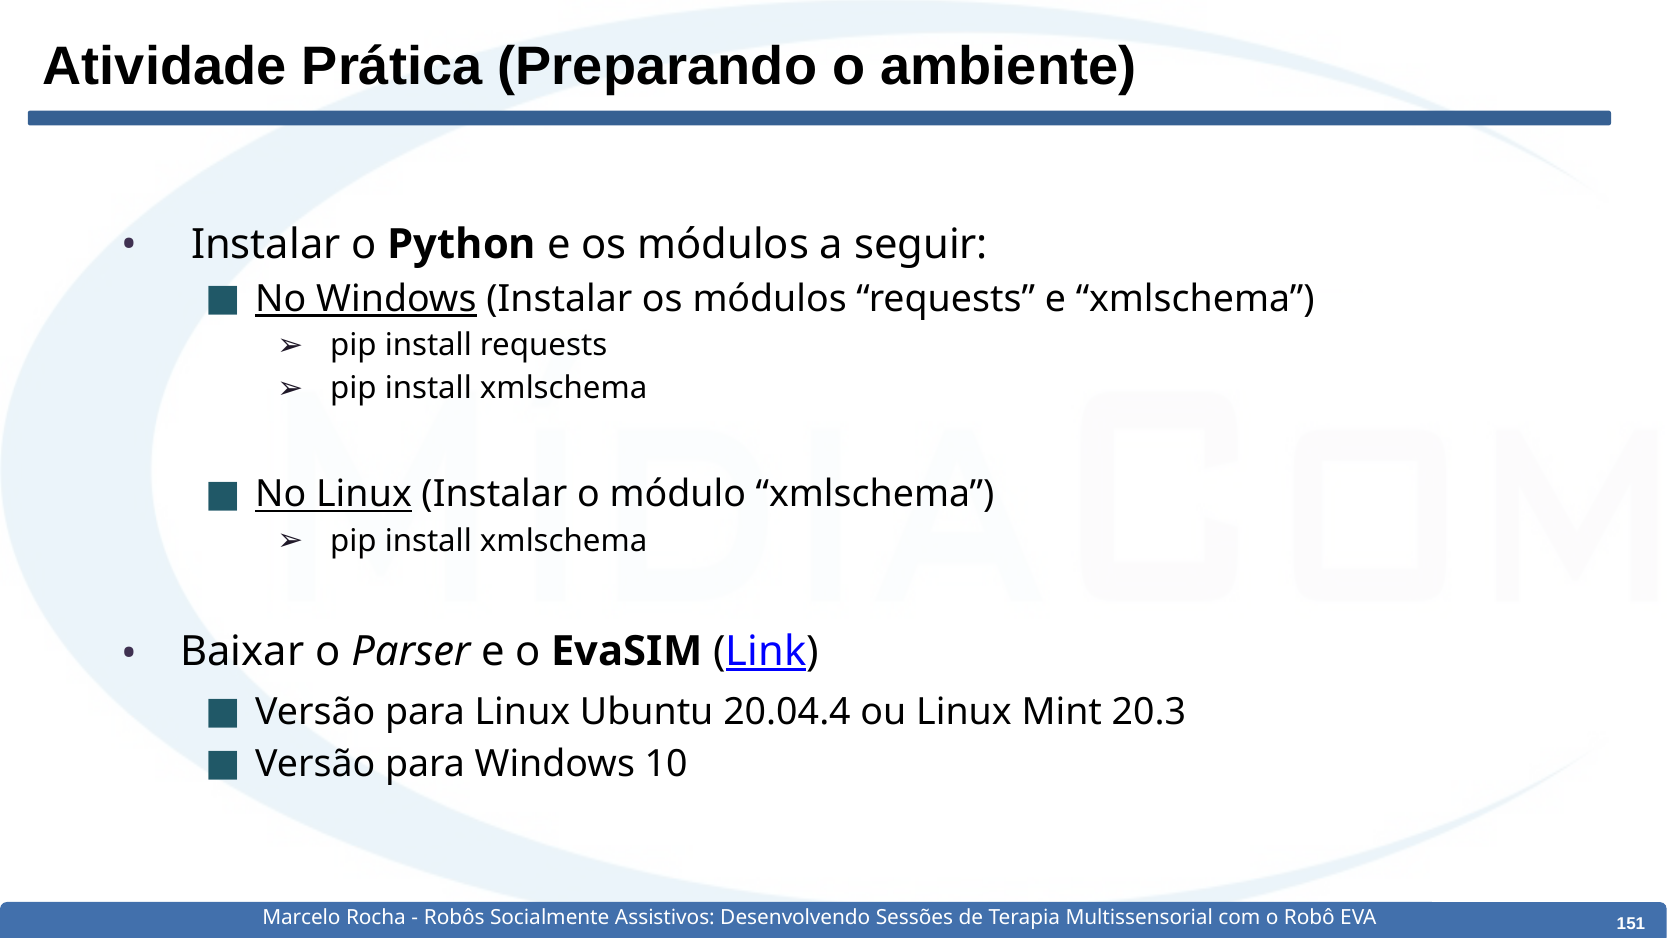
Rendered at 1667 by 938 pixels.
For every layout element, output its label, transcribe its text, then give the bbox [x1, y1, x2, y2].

slide_number ‹#› [1472, 908, 1661, 938]
title Atividade Prática (Preparando o ambiente) [27, 23, 1612, 111]
list Instalar o Python e os módulos a seguir: No Windows (Instalar os módulos “requests” e “xmlschema”) pip install requests pip install xmlschema No Linux (Instalar o módulo “xmlschema”) pip install xmlschema Baixar o Parser e o EvaSIM (Link) Versão para Linux Ubuntu 20.04.4 ou Linux Mint 20.3 Versão para Windows 10 [90, 202, 1667, 404]
text_box Marcelo Rocha - Robôs Socialmente Assistivos: Desenvolvendo Sessões de Terapia Multissensorial com o Robô EVA [166, 891, 1472, 938]
